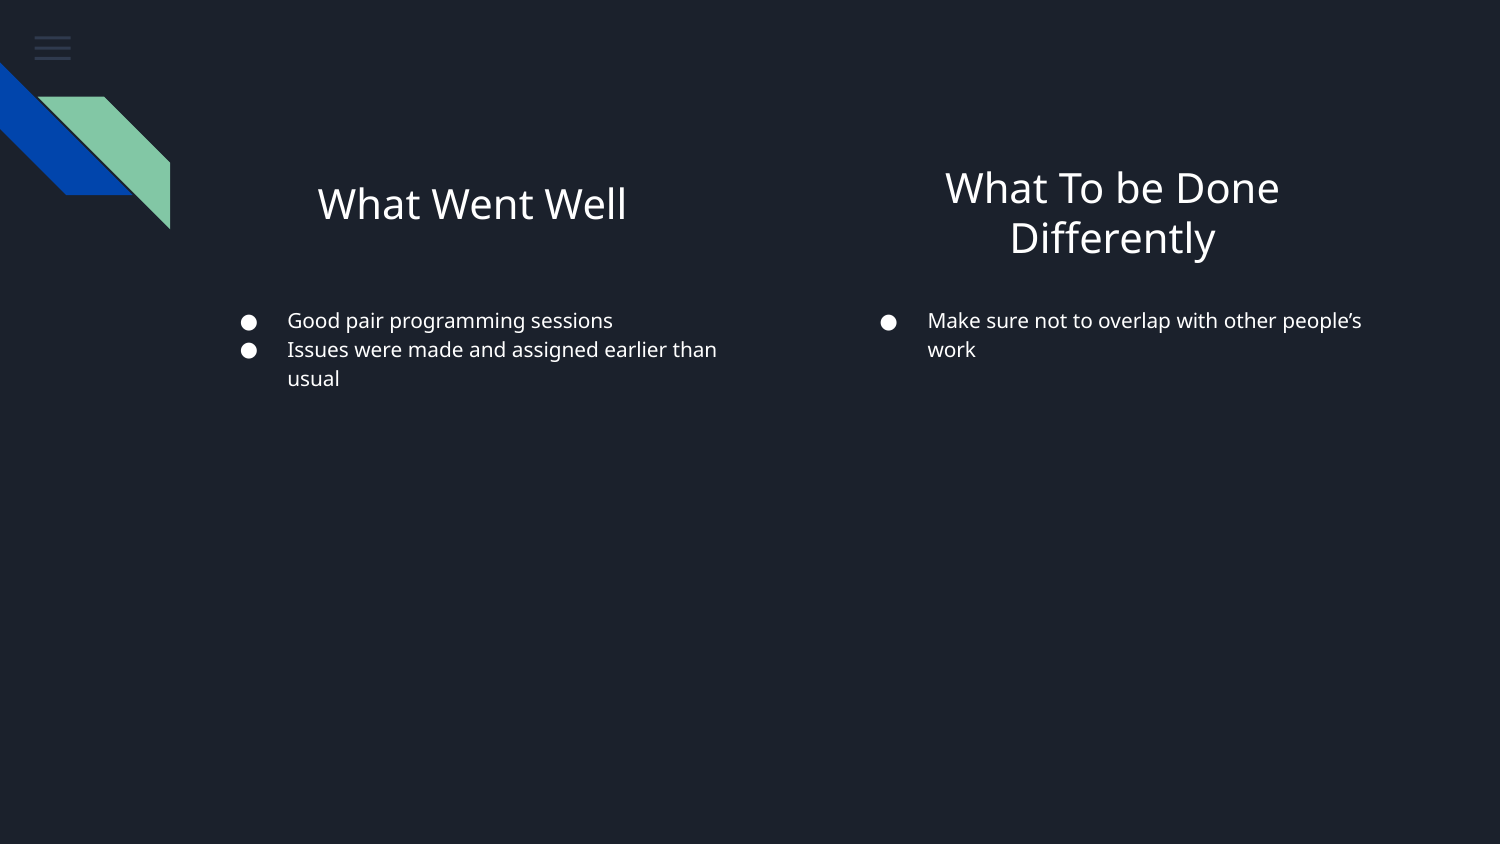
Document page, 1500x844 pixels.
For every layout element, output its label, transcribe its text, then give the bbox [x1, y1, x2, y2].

list Make sure not to overlap with other people’s work [837, 289, 1388, 797]
list Good pair programming sessions Issues were made and assigned earlier than usual [197, 289, 748, 797]
title What Went Well [197, 146, 748, 261]
title What To be Done Differently [837, 146, 1388, 261]
